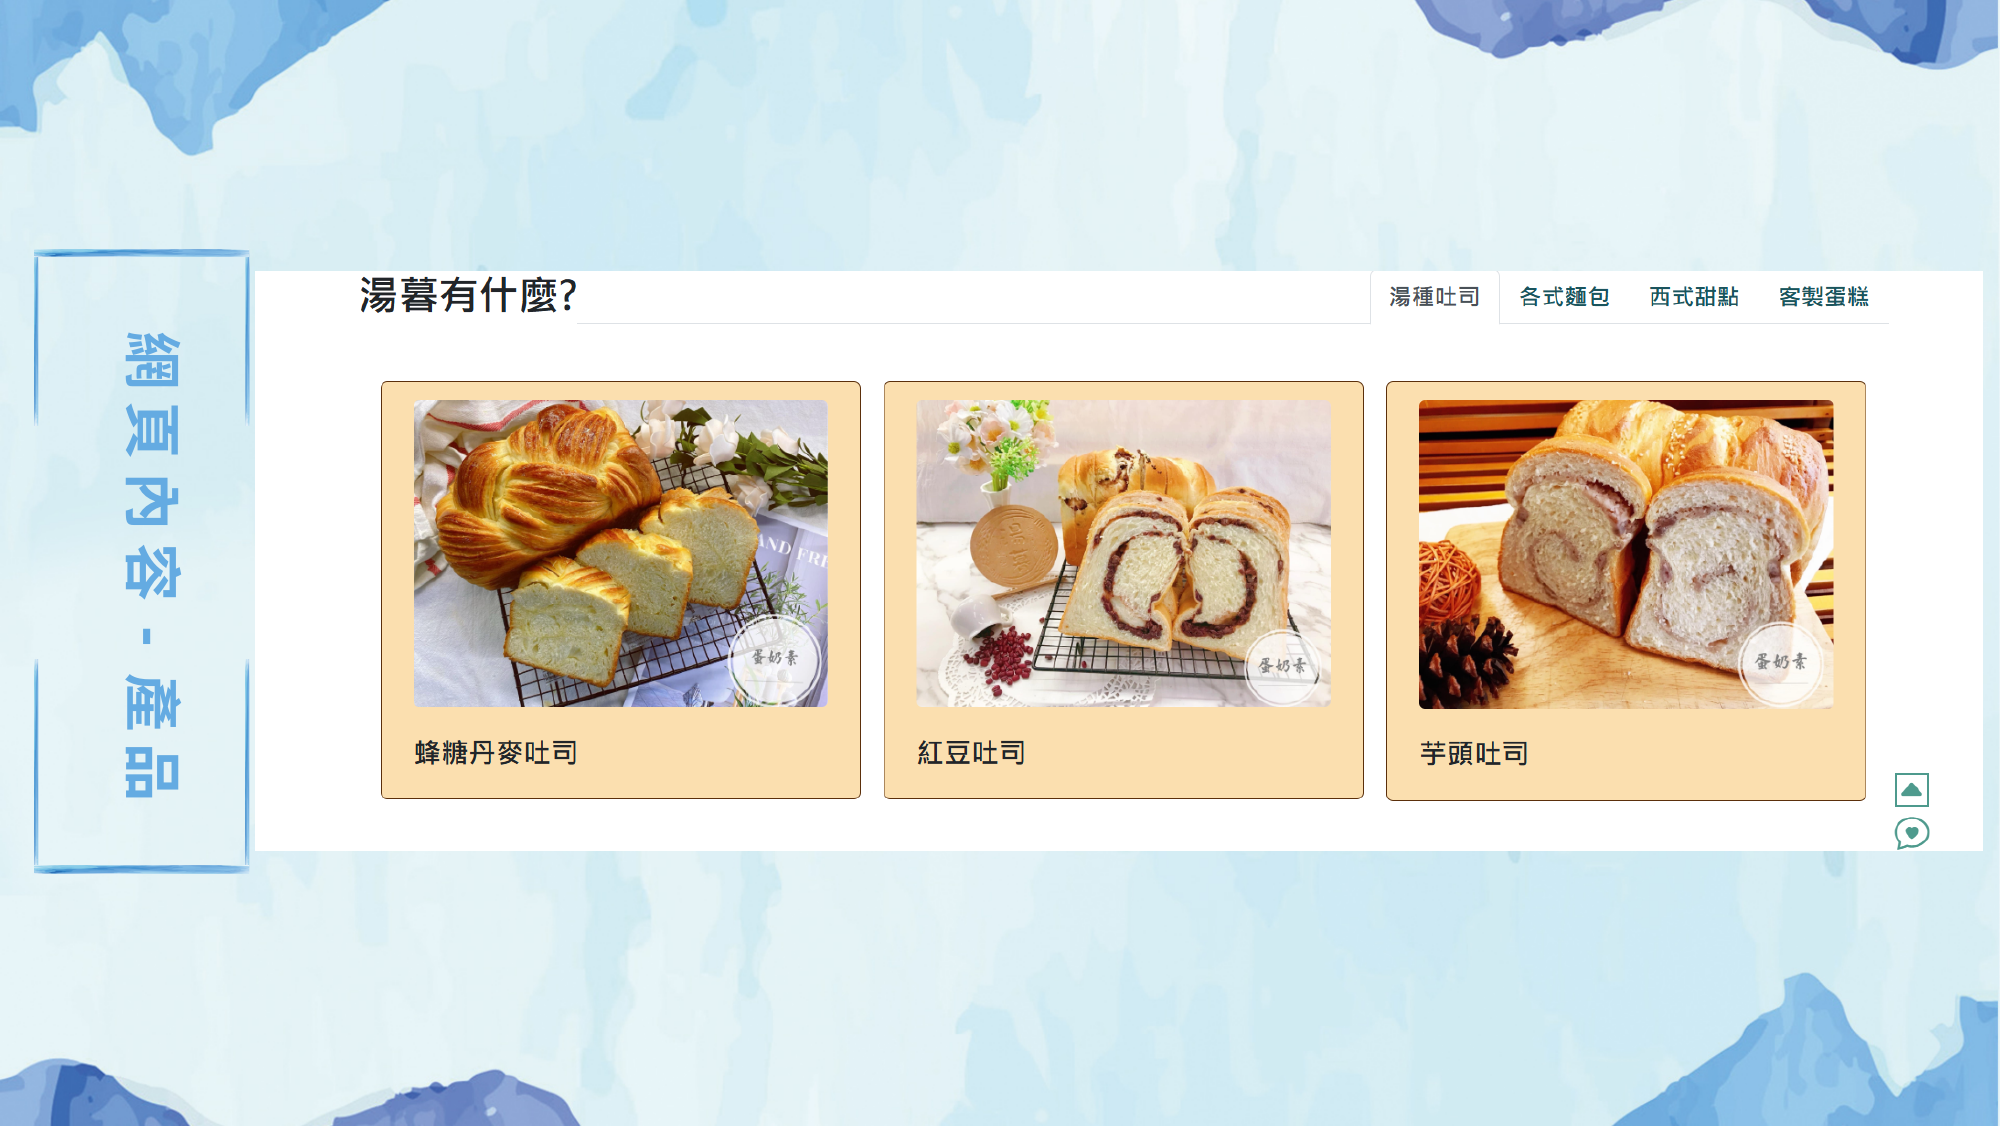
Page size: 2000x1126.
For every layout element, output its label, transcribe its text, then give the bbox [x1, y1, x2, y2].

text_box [33, 249, 250, 427]
picture [0, 0, 2000, 1126]
text_box 網頁內容-產品 [95, 434, 197, 658]
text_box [33, 659, 250, 874]
